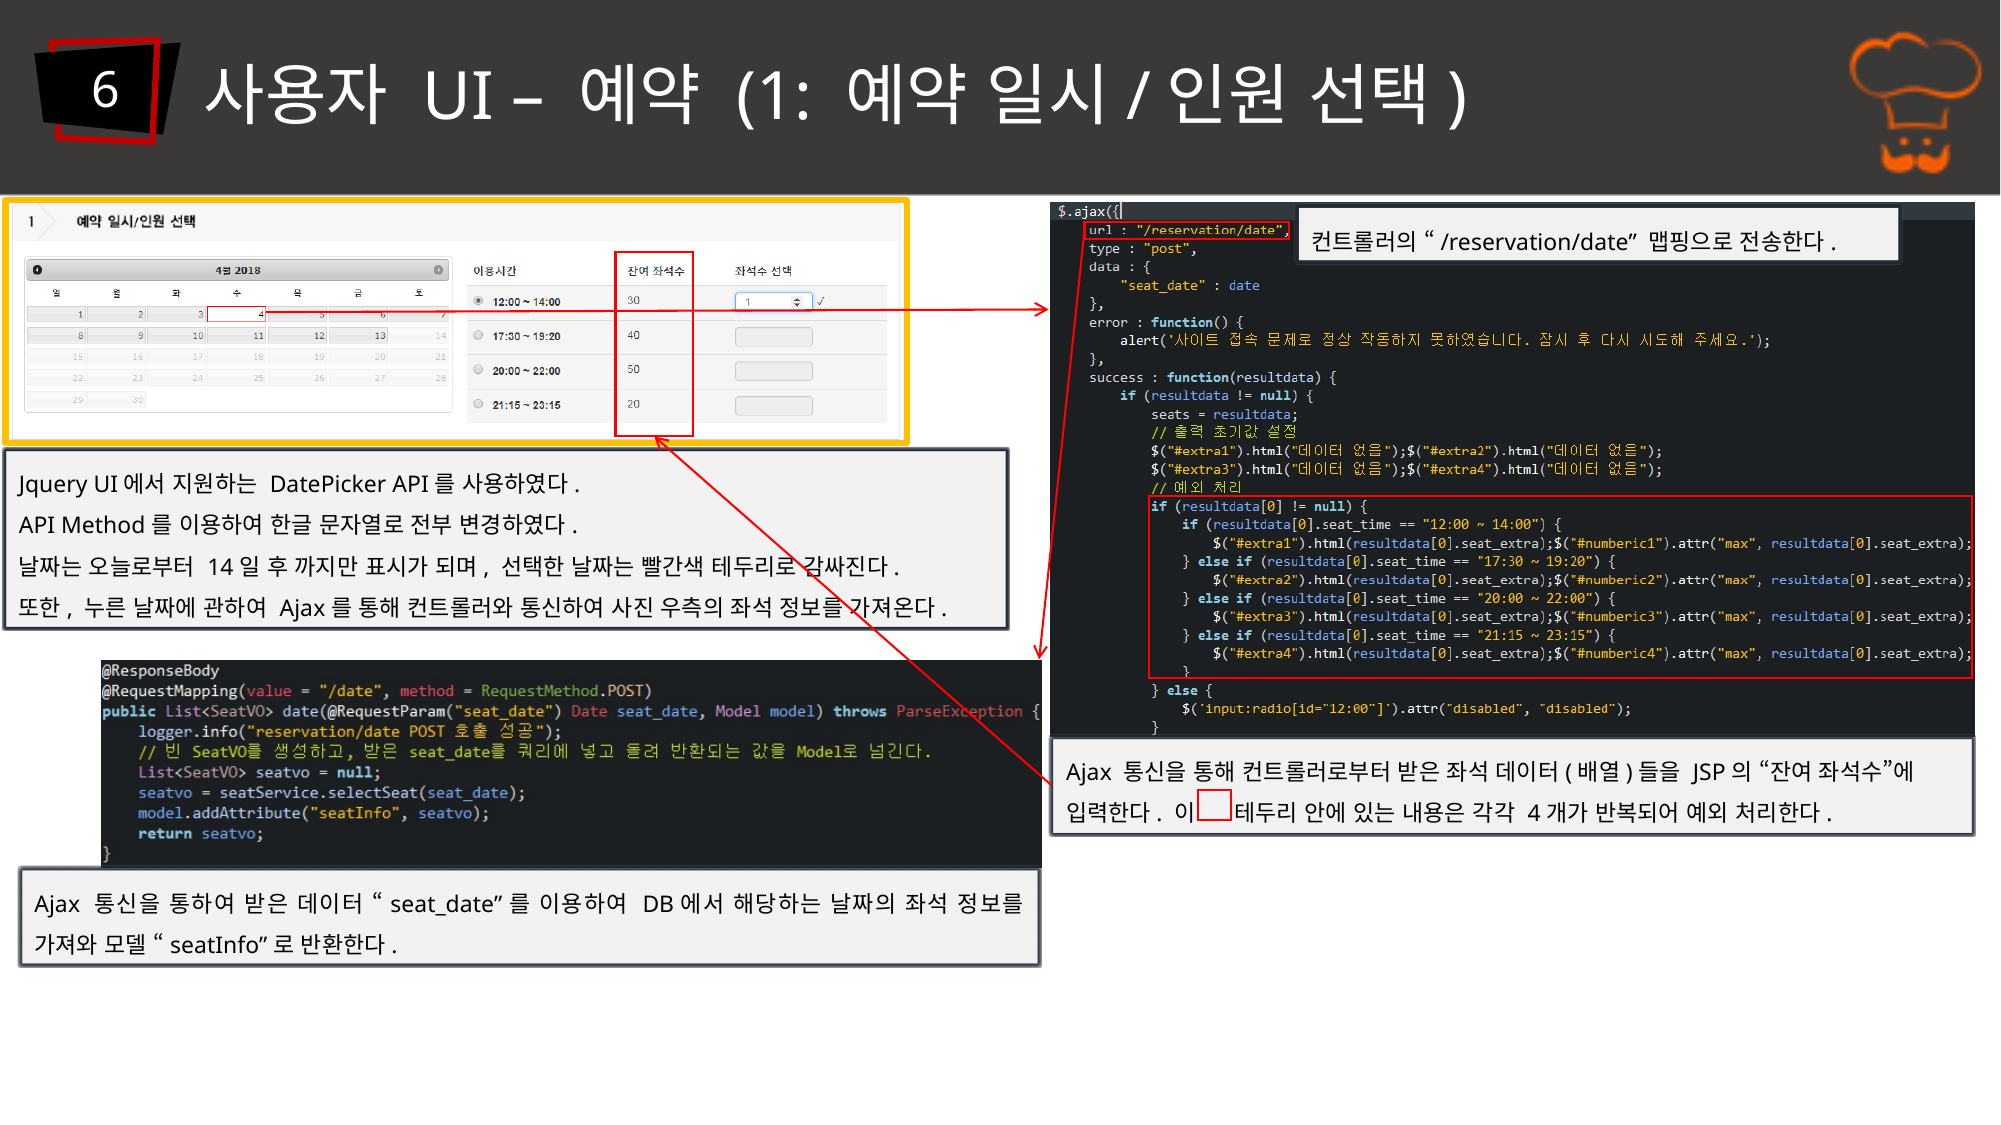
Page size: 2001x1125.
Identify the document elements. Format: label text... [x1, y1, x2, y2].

text_box [1197, 789, 1232, 821]
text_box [266, 309, 1039, 313]
text_box [903, 313, 908, 436]
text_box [34, 40, 181, 142]
text_box Jquery UI에서 지원하는 DatePicker API를 사용하였다. API Method를 이용하여 한글 문자열로 전부 변경하였다. 날짜는 오늘로부터 14일 후 까지만 표시가 되며, 선택한 날짜는 빨간색 테두리로 감싸진다. 또한, 누른 날짜에 관하여 Ajax를 통해 컨트롤러와 통신하여 사진 우측의 좌석 정보를 가져온다. [8, 453, 654, 627]
text_box Ajax 통신을 통해 컨트롤러로부터 받은 좌석 데이터(배열)들을 JSP의 “잔여 좌석수”에 입력한다. 이 테두리 안에 있는 내용은 각각 4개가 반복되어 예외 처리한다. [1057, 742, 1970, 830]
text_box 사용자 UI – 예약 (1: 예약 일시/인원 선택) [188, 45, 1483, 141]
text_box [4, 199, 9, 444]
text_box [1039, 230, 1085, 660]
text_box [903, 199, 908, 308]
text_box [654, 436, 1052, 783]
text_box Ajax 통신을 통하여 받은 데이터 “seat_date”를 이용하여 DB에서 해당하는 날짜의 좌석 정보를 가져와 모델 “seatInfo”로 반환한다. [26, 875, 1036, 961]
picture [0, 0, 2001, 1125]
